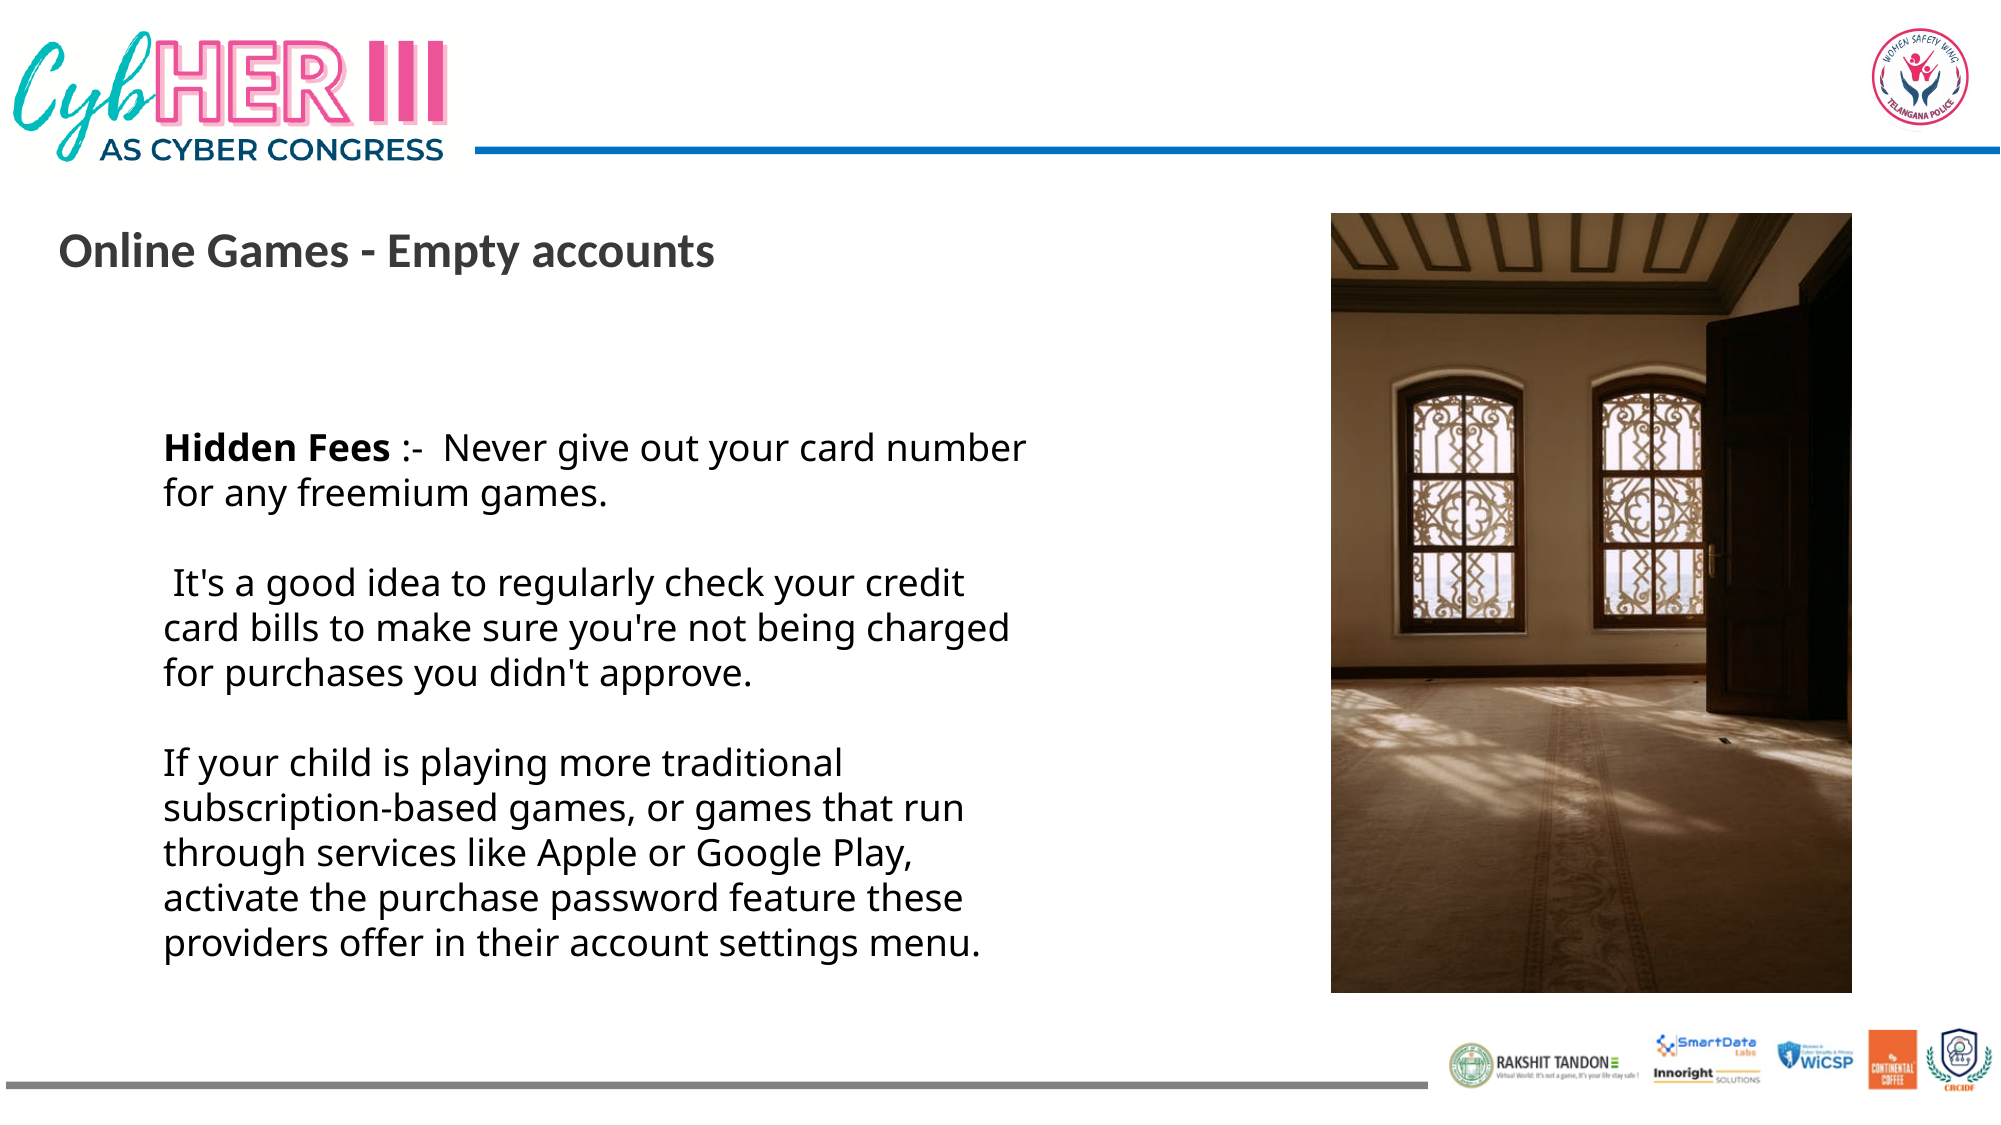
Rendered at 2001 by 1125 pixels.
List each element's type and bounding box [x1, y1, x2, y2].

picture [1866, 22, 1974, 132]
picture [1428, 1015, 2000, 1112]
picture [1331, 213, 1852, 993]
text_box [5, 25, 2000, 1090]
